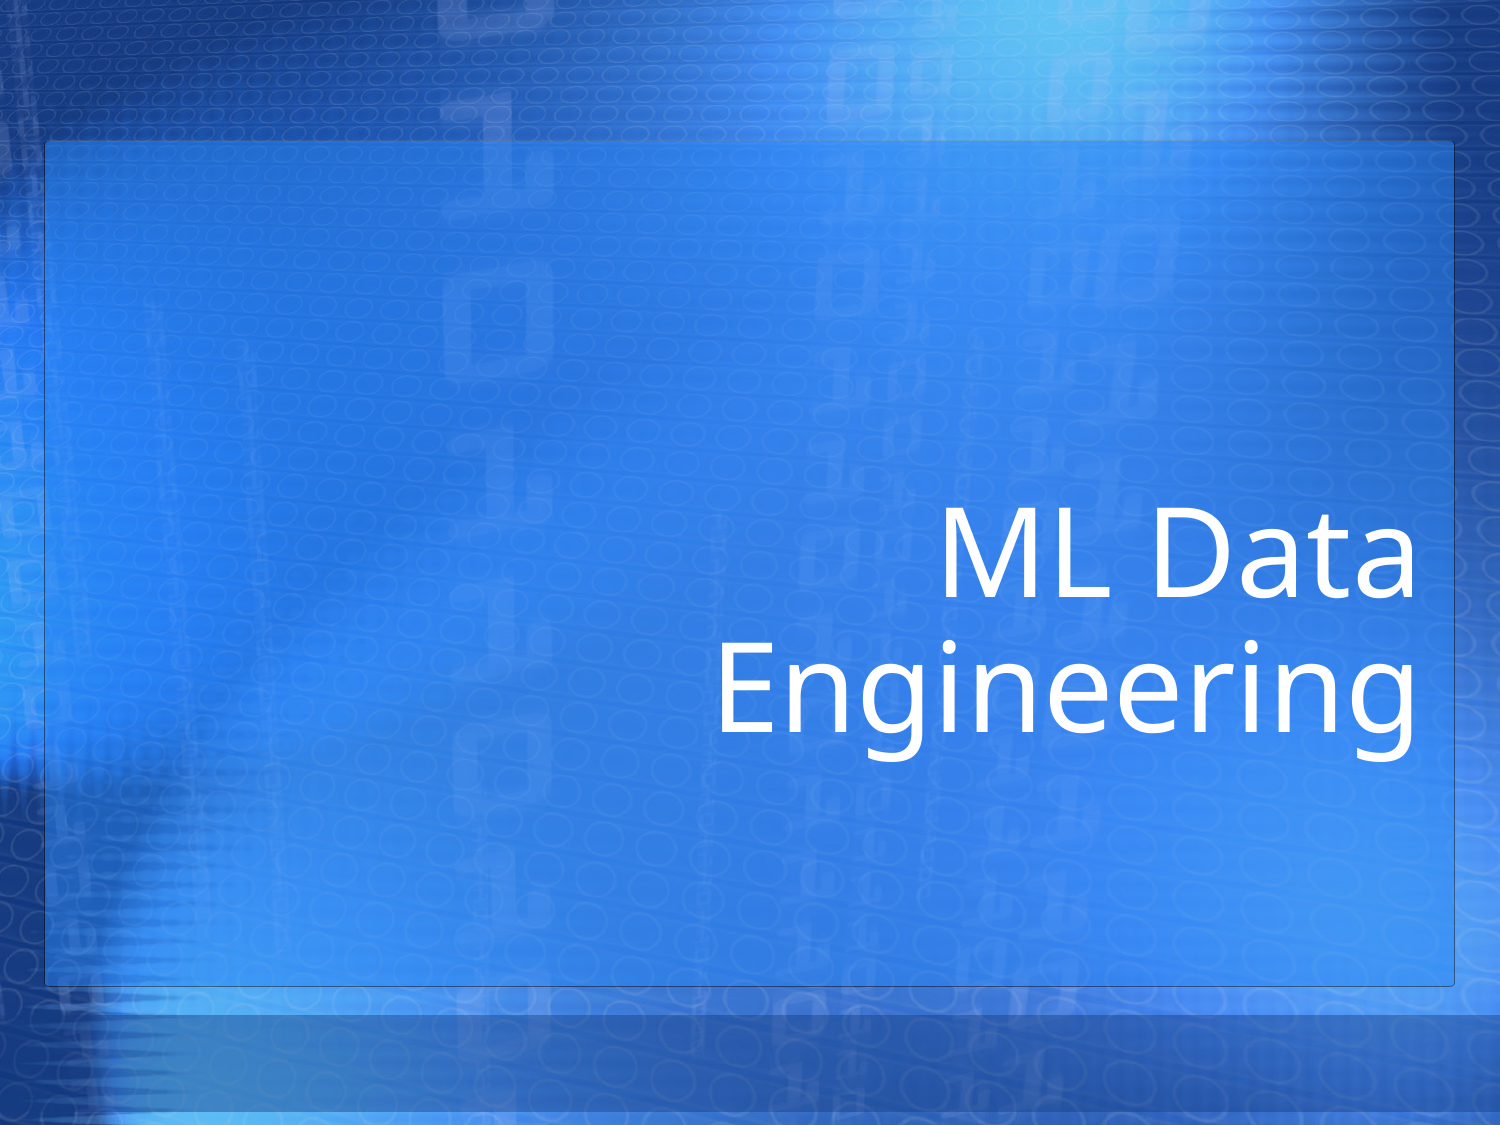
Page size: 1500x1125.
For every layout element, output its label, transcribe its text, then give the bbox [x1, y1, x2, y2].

picture [0, 0, 1500, 1125]
text_box ML Data Engineering [361, 562, 1438, 688]
